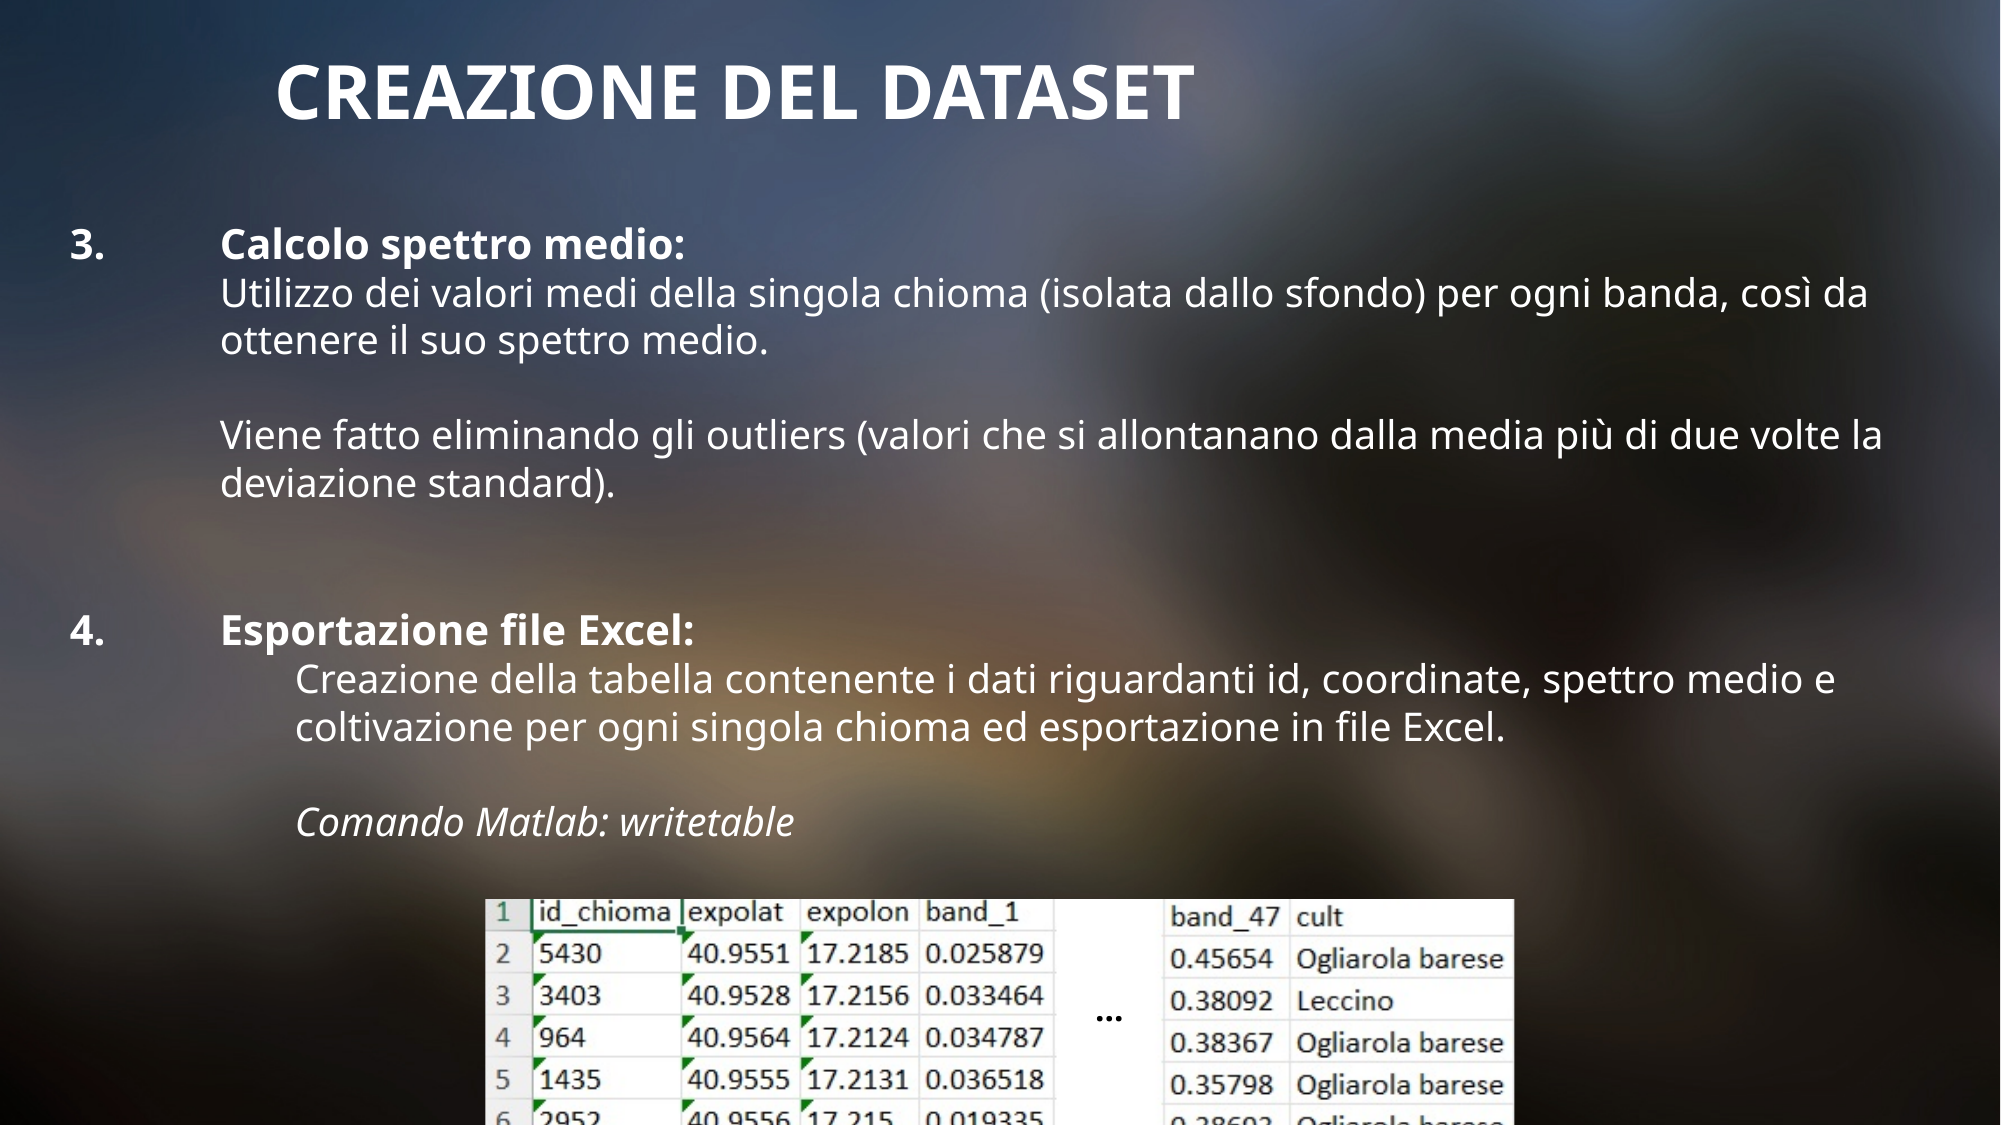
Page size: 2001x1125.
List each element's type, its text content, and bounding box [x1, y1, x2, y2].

text_box CREAZIONE DEL DATASET [259, 37, 1212, 142]
picture [485, 899, 1515, 1125]
text_box [0, 0, 2000, 1125]
text_box 3. Calcolo spettro medio: Utilizzo dei valori medi della singola chioma (isolata dallo sfondo) per ogni banda, così da ottenere il suo spettro medio. Viene fatto eliminando gli outliers (valori che si allontanano dalla media più di due volte la deviazione standard). [54, 210, 1912, 513]
text_box 4. Esportazione file Excel: Creazione della tabella contenente i dati riguardanti id, coordinate, spettro medio e coltivazione per ogni singola chioma ed esportazione in file Excel. Comando Matlab: writetable [54, 596, 1912, 899]
